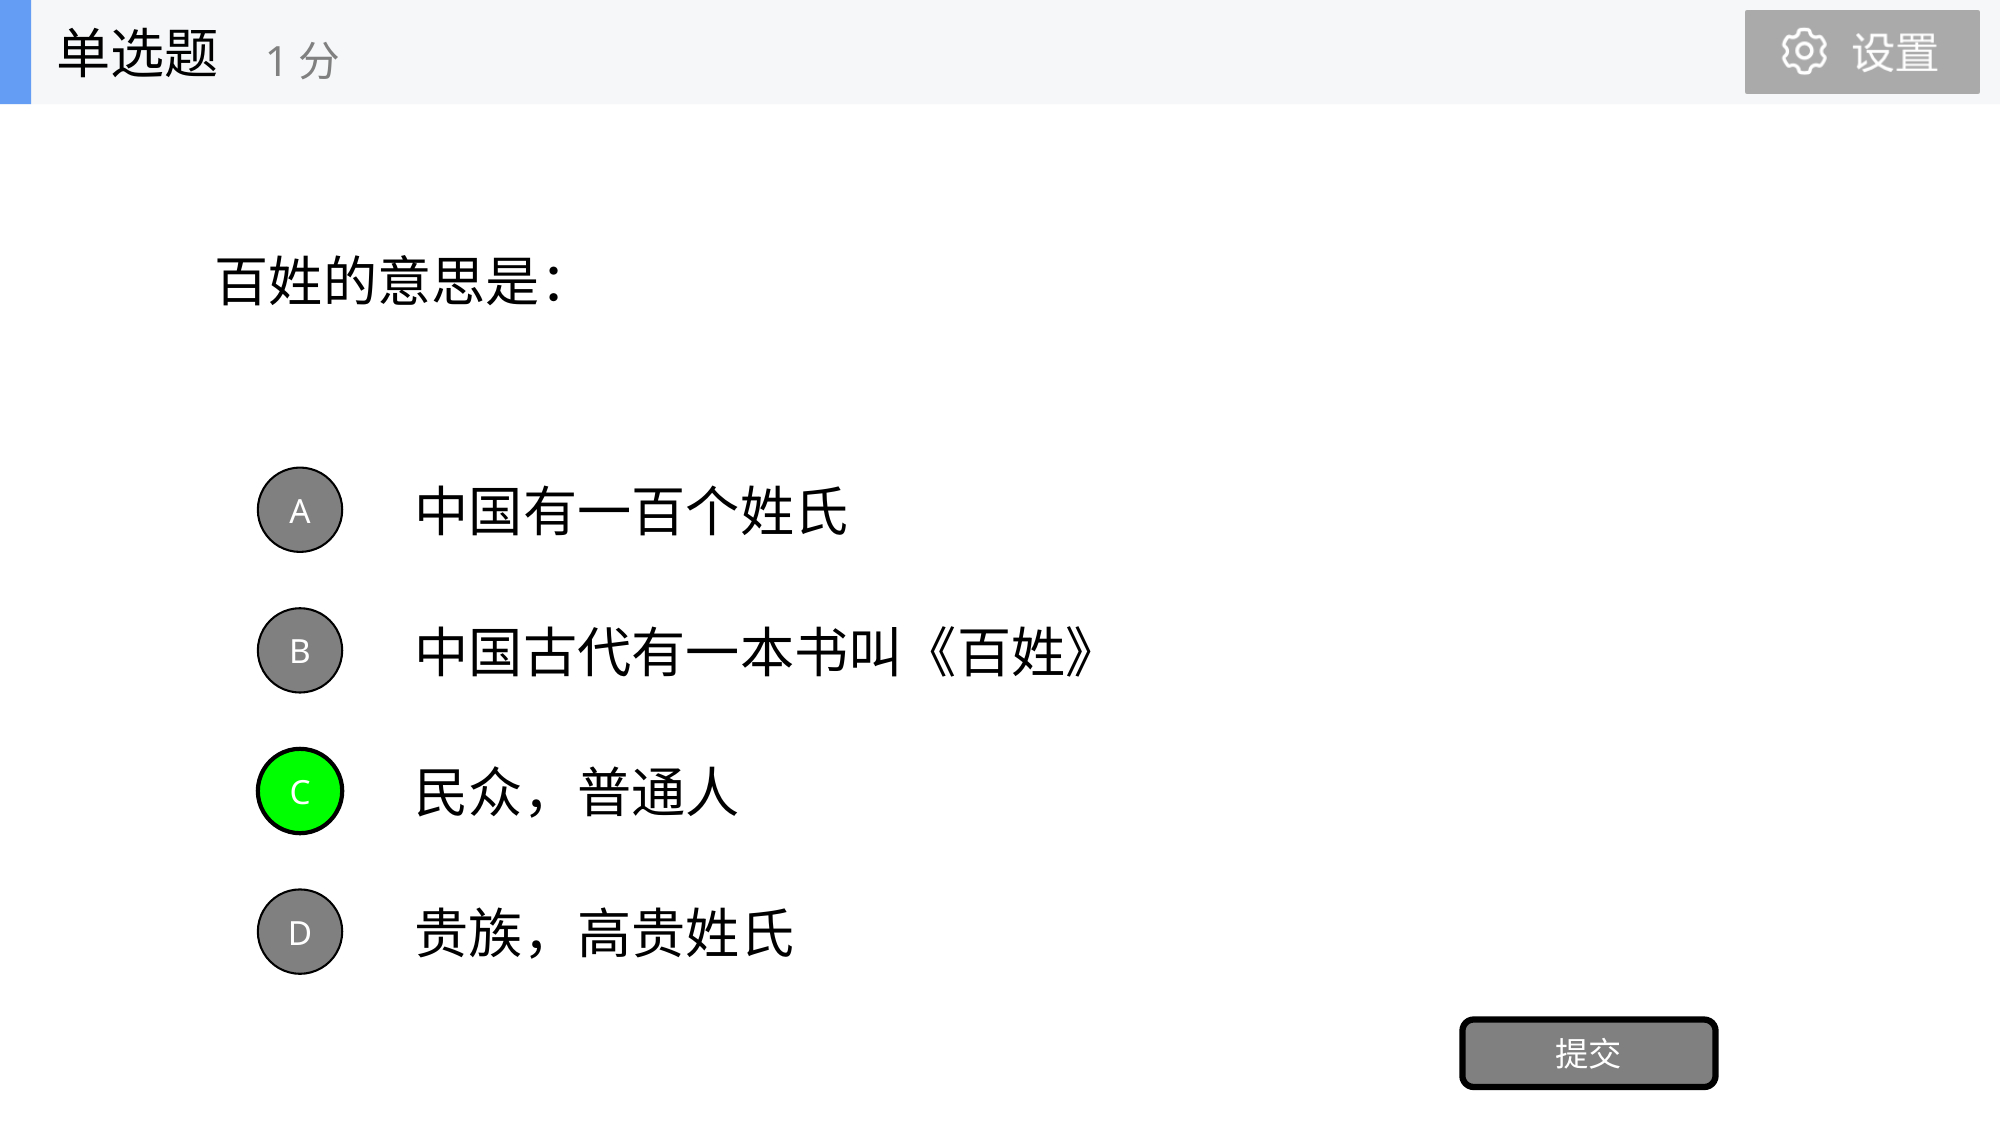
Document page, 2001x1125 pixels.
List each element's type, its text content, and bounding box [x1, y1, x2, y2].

text_box B [256, 607, 344, 694]
picture [1745, 10, 1980, 94]
text_box 贵族，高贵姓氏 [399, 878, 1800, 985]
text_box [0, 0, 2000, 105]
text_box D [256, 888, 344, 975]
text_box 中国古代有一本书叫《百姓》 [399, 597, 1800, 703]
text_box 提交 [1461, 1018, 1717, 1089]
text_box 百姓的意思是： [200, 105, 1800, 456]
text_box C [256, 747, 344, 835]
text_box A [256, 466, 344, 553]
text_box 中国有一百个姓氏 [399, 456, 1800, 563]
text_box 民众，普通人 [399, 738, 1800, 844]
